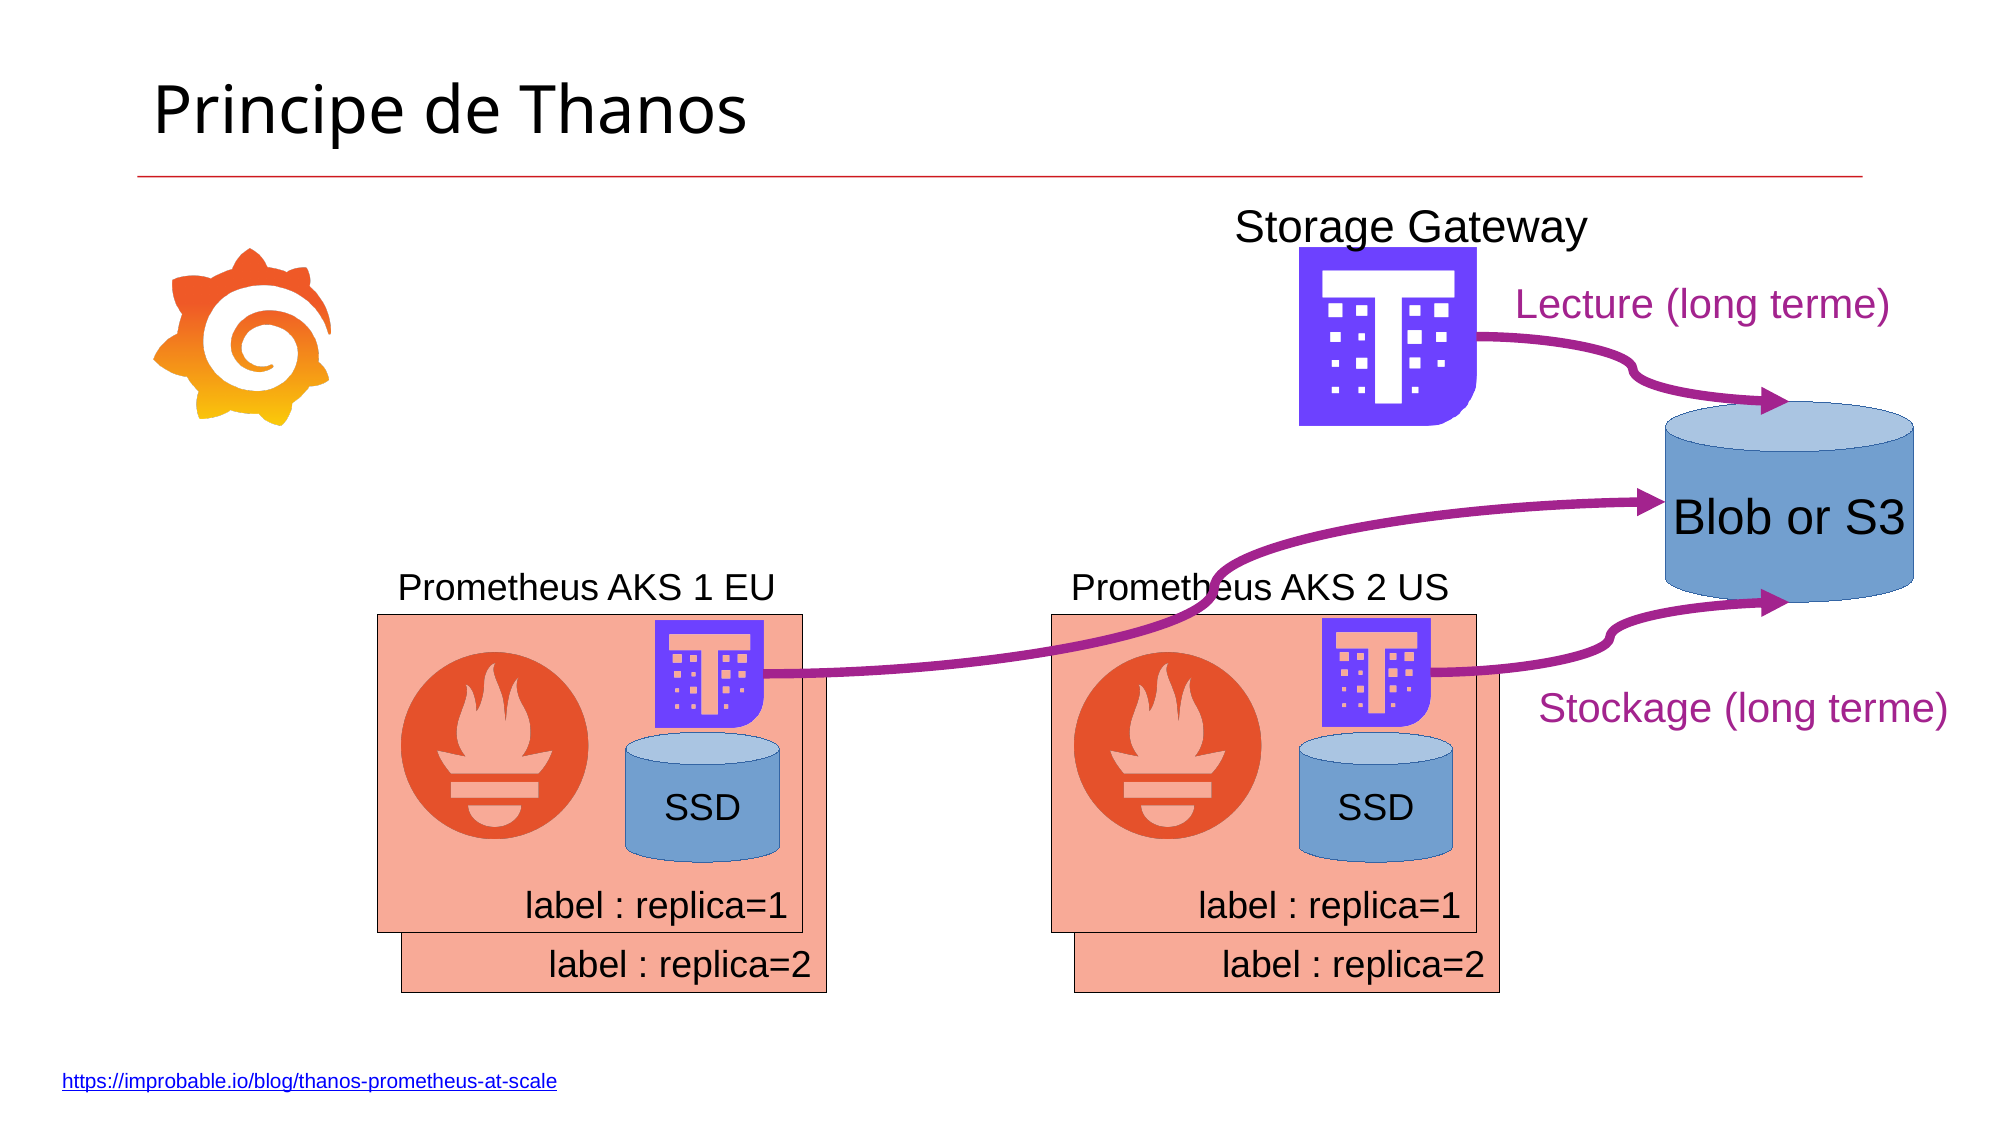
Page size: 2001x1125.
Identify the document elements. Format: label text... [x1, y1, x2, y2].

text_box Principe de Thanos [137, 59, 1862, 164]
text_box Lecture (long terme) [1499, 269, 1906, 331]
picture [1322, 618, 1431, 727]
text_box https://improbable.io/blog/thanos-prometheus-at-scale [47, 1060, 573, 1099]
picture [655, 619, 764, 728]
text_box Stockage (long terme) [1523, 673, 1965, 736]
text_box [377, 554, 827, 993]
text_box Storage Gateway [1204, 188, 1618, 255]
picture [1298, 247, 1477, 426]
text_box [137, 214, 1862, 1040]
text_box Blob or S3 [1665, 401, 1914, 603]
text_box [1482, 336, 1790, 408]
text_box [1505, 596, 1790, 669]
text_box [1050, 554, 1501, 993]
text_box [1260, 495, 1666, 553]
picture [153, 248, 331, 426]
